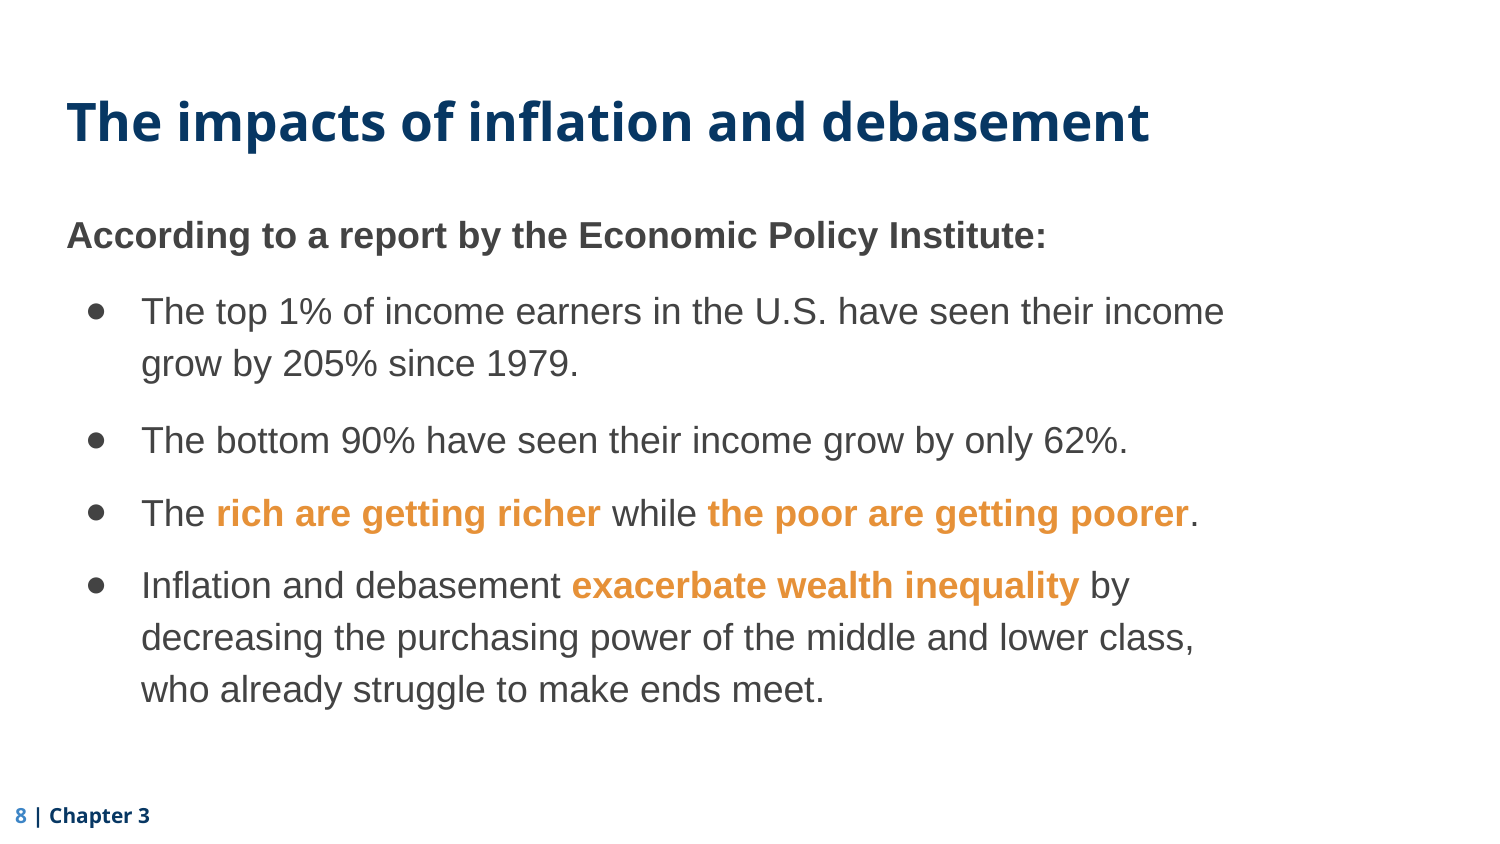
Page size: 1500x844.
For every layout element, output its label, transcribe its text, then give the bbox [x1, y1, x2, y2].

slide_number ‹#› | Chapter 3 [0, 790, 548, 844]
title The impacts of inflation and debasement [51, 72, 1449, 167]
list According to a report by the Economic Policy Institute: The top 1% of income earners in the U.S. have seen their income grow by 205% since 1979. The bottom 90% have seen their income grow by only 62%. The rich are getting richer while the poor are getting poorer. Inflation and debasement exacerbate wealth inequality by decreasing the purchasing power of the middle and lower class, who already struggle to make ends meet. [51, 189, 1266, 750]
